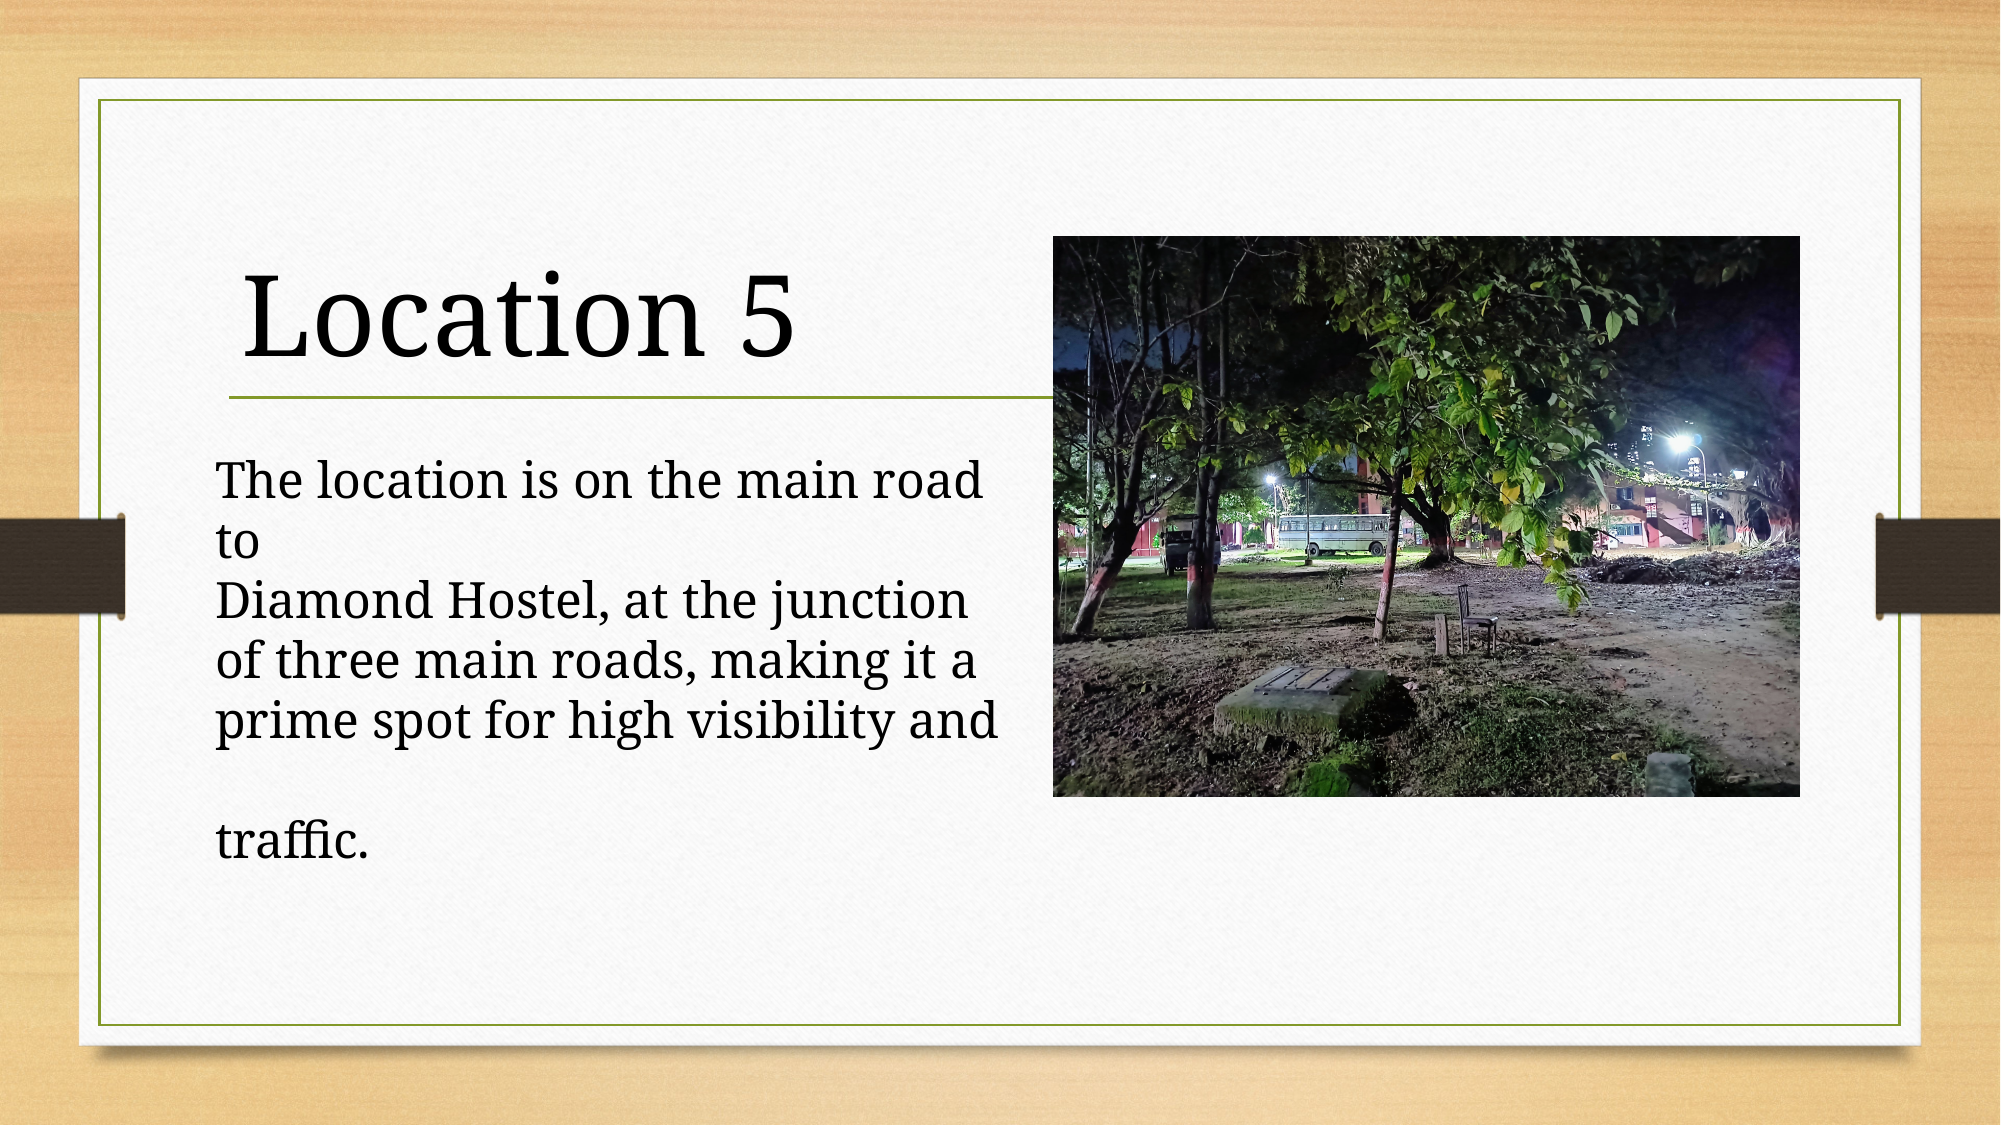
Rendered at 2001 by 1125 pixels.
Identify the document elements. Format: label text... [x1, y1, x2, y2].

text_box Location 5 [227, 236, 816, 387]
text_box The location is on the main road to Diamond Hostel, at the junction of three main roads, making it a prime spot for high visibility and traffic. [200, 441, 1020, 876]
picture [0, 0, 2001, 1125]
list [1053, 236, 1800, 797]
